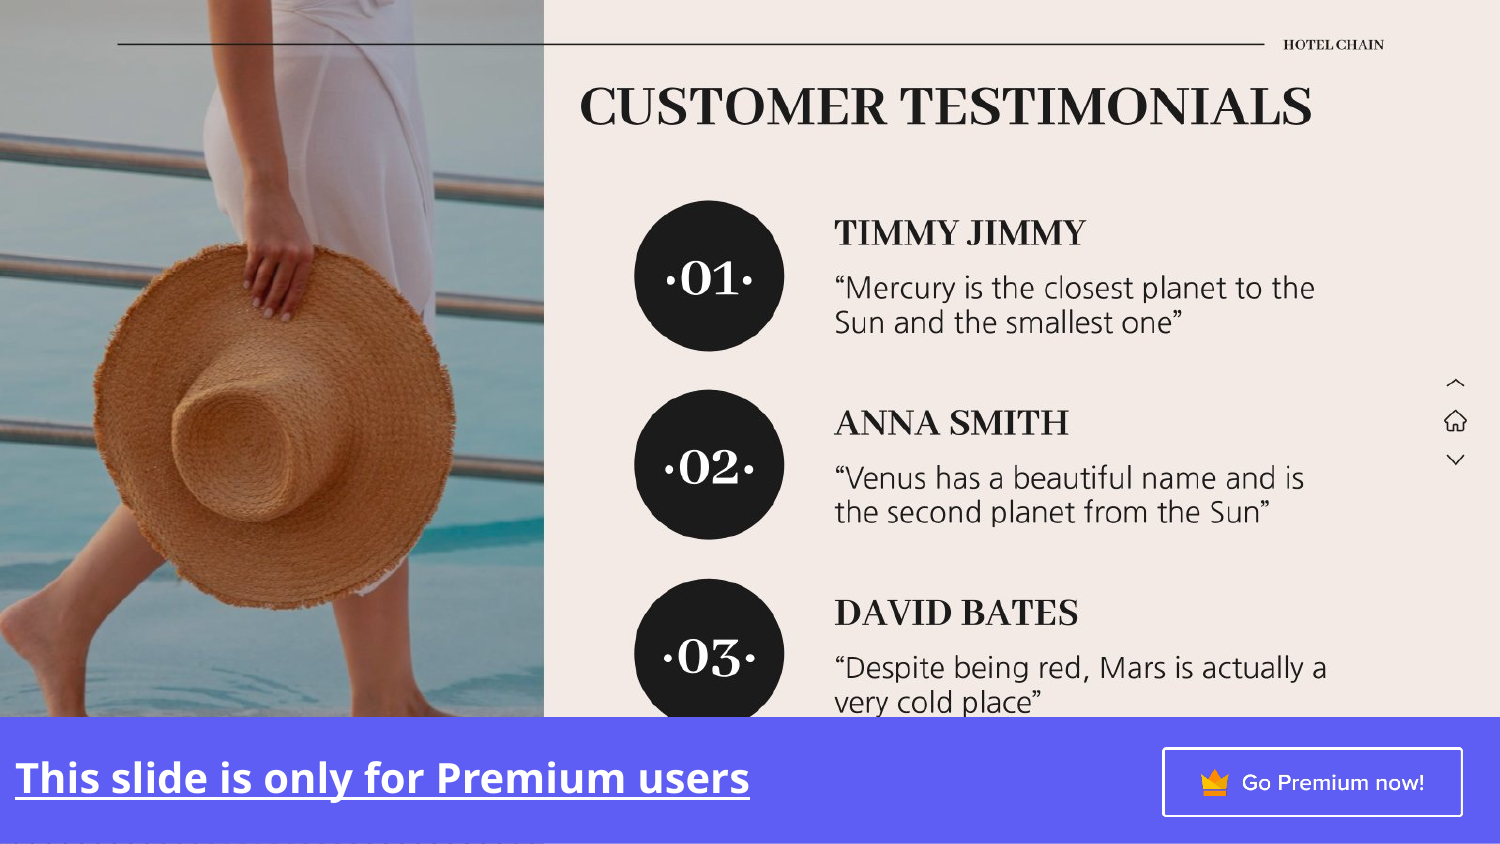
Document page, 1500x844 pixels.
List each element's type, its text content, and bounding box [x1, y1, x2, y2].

picture [0, 0, 1500, 717]
picture [1162, 747, 1463, 817]
text_box This slide is only for Premium users [0, 717, 1500, 844]
